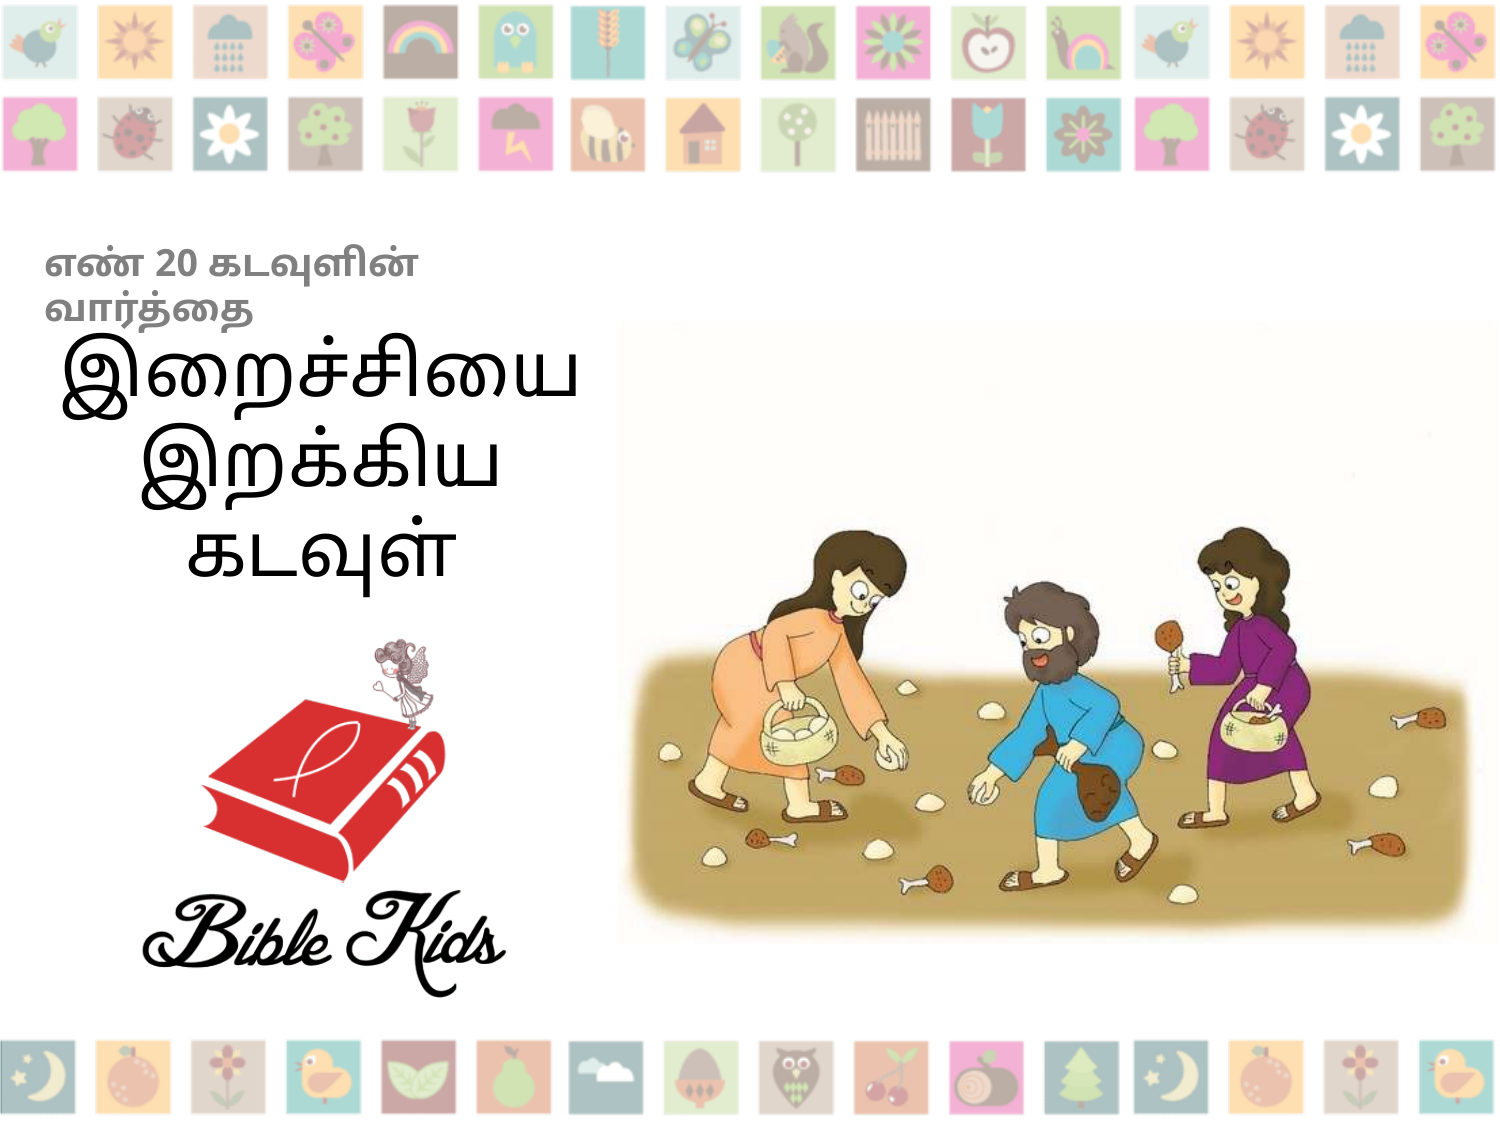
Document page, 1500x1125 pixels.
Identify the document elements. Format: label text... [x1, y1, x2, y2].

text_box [0, 3, 1500, 181]
text_box இறைச்சியை இறக்கிய கடவுள் [0, 314, 644, 600]
picture [618, 321, 1500, 945]
text_box எண் 20 கடவுளின் வார்த்தை [29, 231, 514, 314]
picture [117, 600, 544, 1027]
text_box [0, 1028, 1500, 1118]
